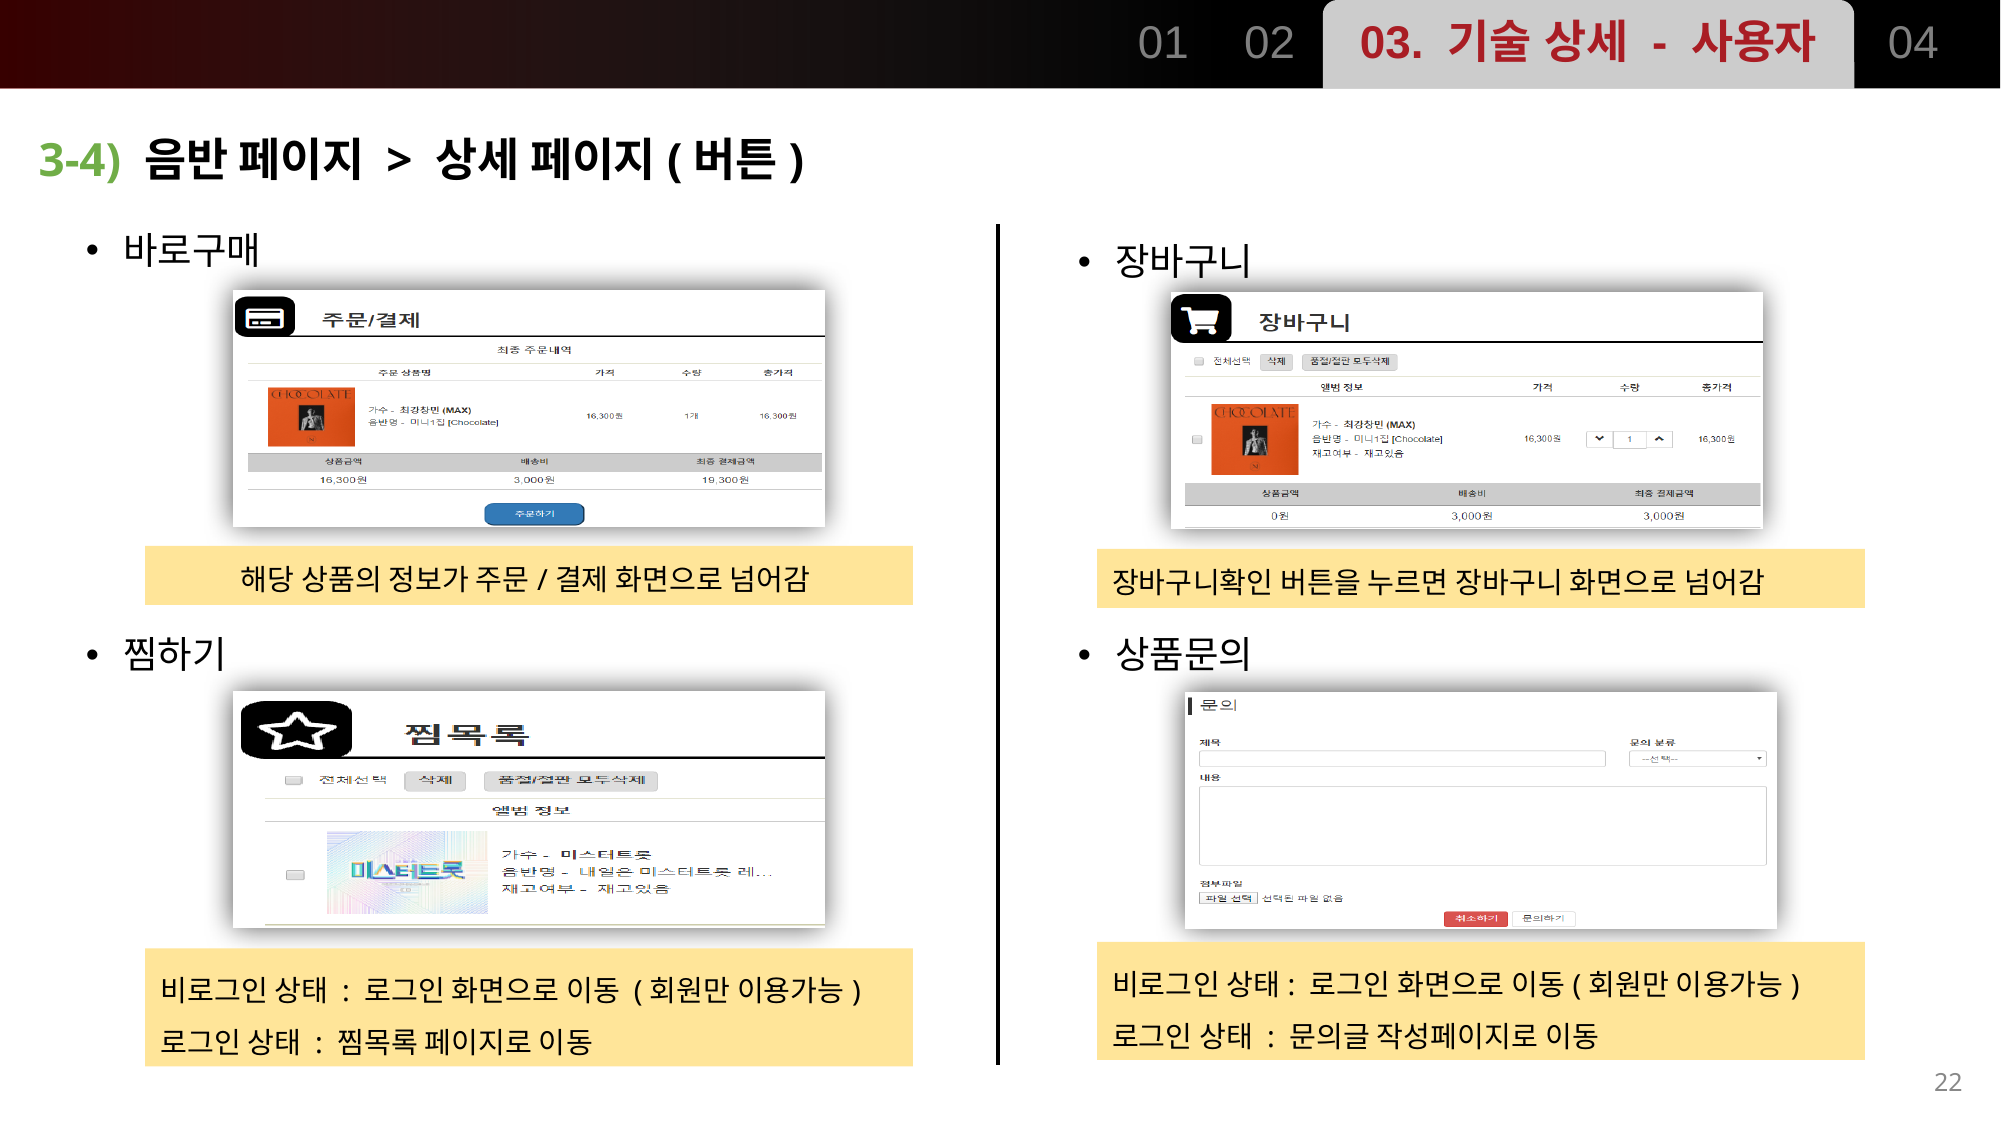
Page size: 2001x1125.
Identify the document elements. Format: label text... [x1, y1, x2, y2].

picture [233, 691, 825, 929]
text_box 03. 기술 상세 - 사용자 [1322, 0, 1855, 89]
text_box 상품문의 [1062, 628, 1477, 688]
text_box 장바구니 [1062, 235, 1477, 295]
text_box 찜하기 [70, 628, 485, 688]
text_box 장바구니확인 버튼을 누르면 장바구니 화면으로 넘어감 [1097, 548, 1865, 608]
text_box 02 [1216, 0, 1322, 89]
list 3-4) 음반 페이지 > 상세 페이지(버튼) [23, 129, 885, 201]
text_box 비로그인 상태: 로그인 화면으로 이동(회원만 이용가능) 로그인 상태 : 문의글 작성페이지로 이동 [1097, 941, 1865, 1060]
text_box 비로그인 상태 : 로그인 화면으로 이동 (회원만 이용가능) 로그인 상태 : 찜목록 페이지로 이동 [145, 948, 913, 1067]
text_box 바로구매 [70, 224, 485, 284]
slide_number 21 [1527, 1053, 1978, 1114]
text_box 04 [1860, 0, 1967, 89]
text_box 해당 상품의 정보가 주문/결제 화면으로 넘어감 [145, 545, 913, 605]
picture [233, 289, 825, 527]
picture [1171, 291, 1763, 529]
picture [1185, 691, 1777, 929]
text_box 01 [1110, 0, 1216, 89]
